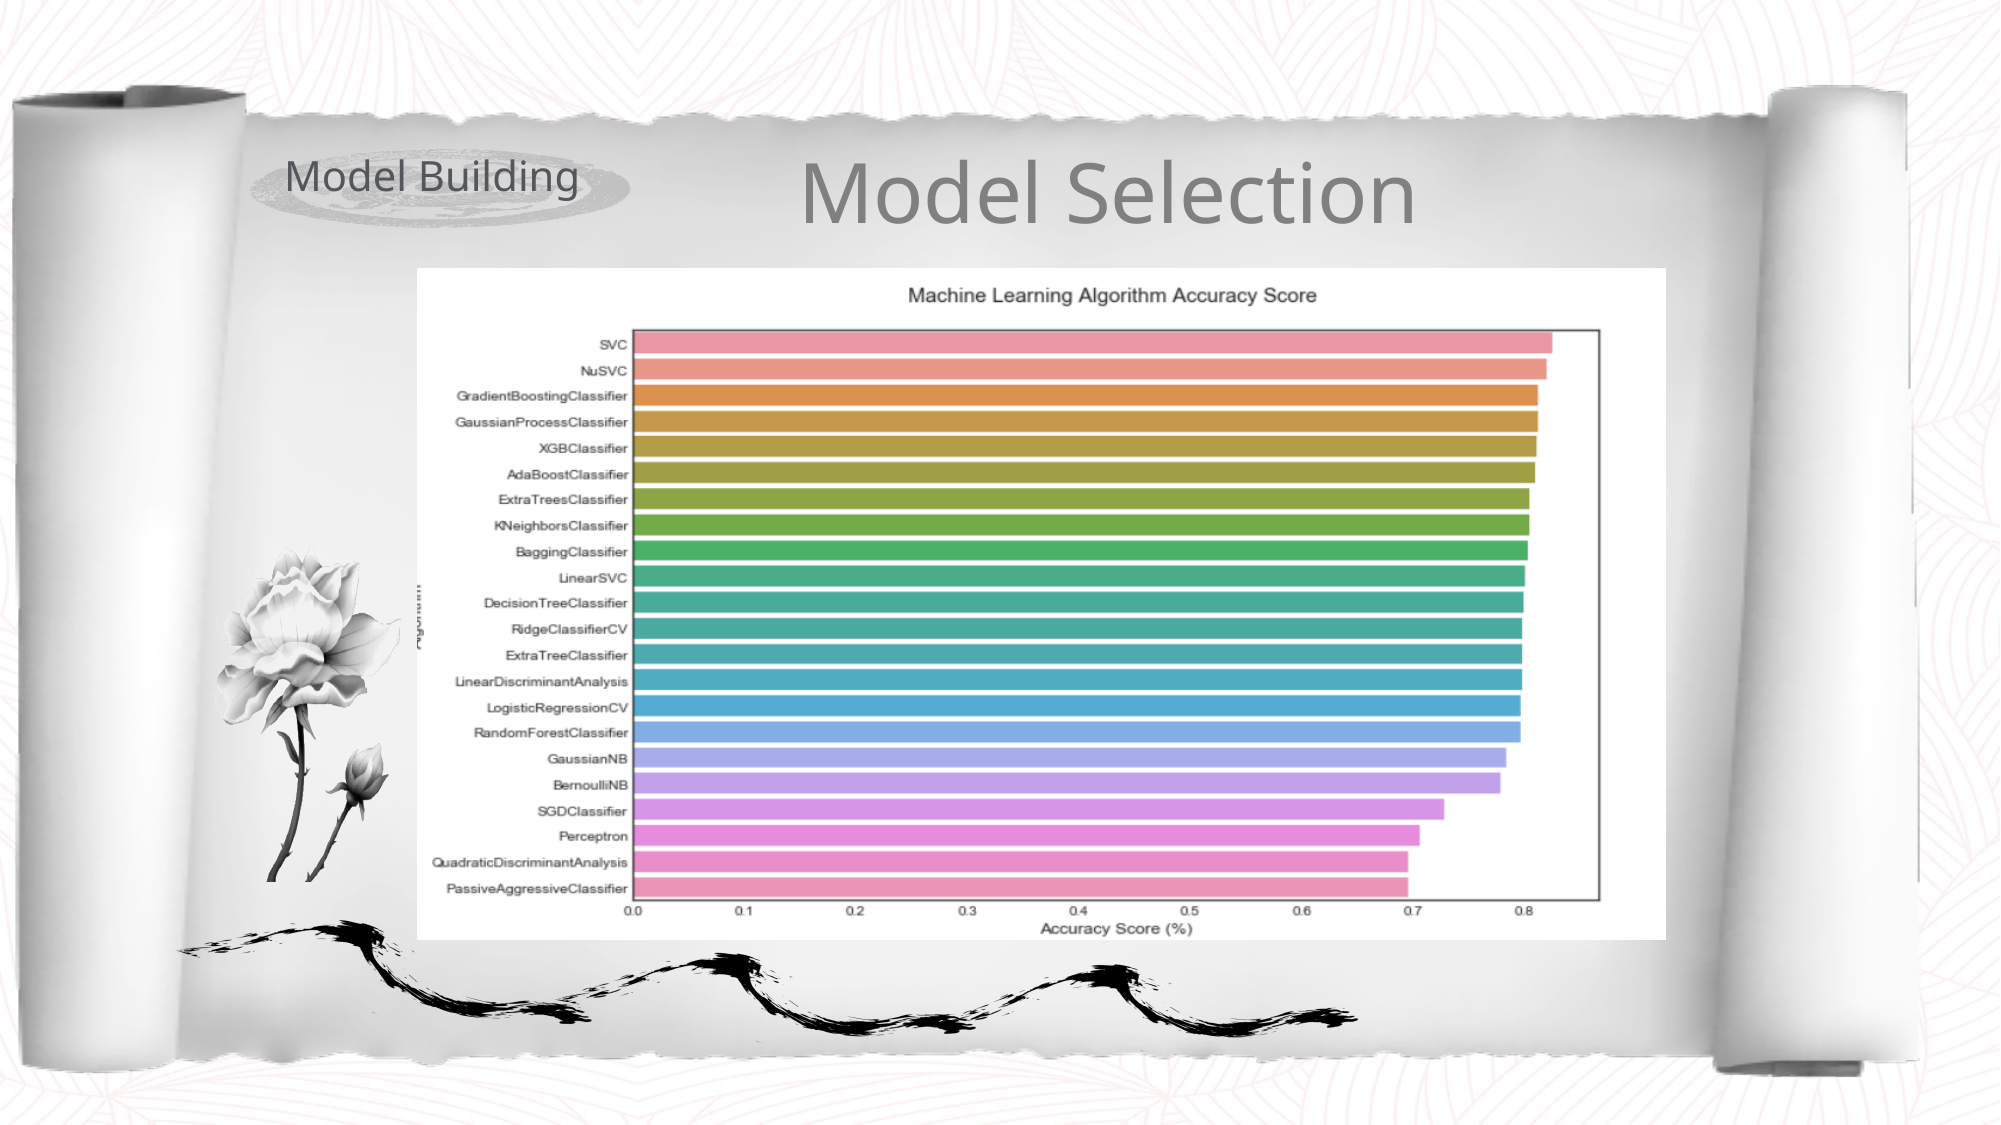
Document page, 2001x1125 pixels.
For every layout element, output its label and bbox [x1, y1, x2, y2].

text_box [206, 142, 658, 311]
text_box [158, 915, 1375, 1066]
picture [0, 0, 2001, 1125]
